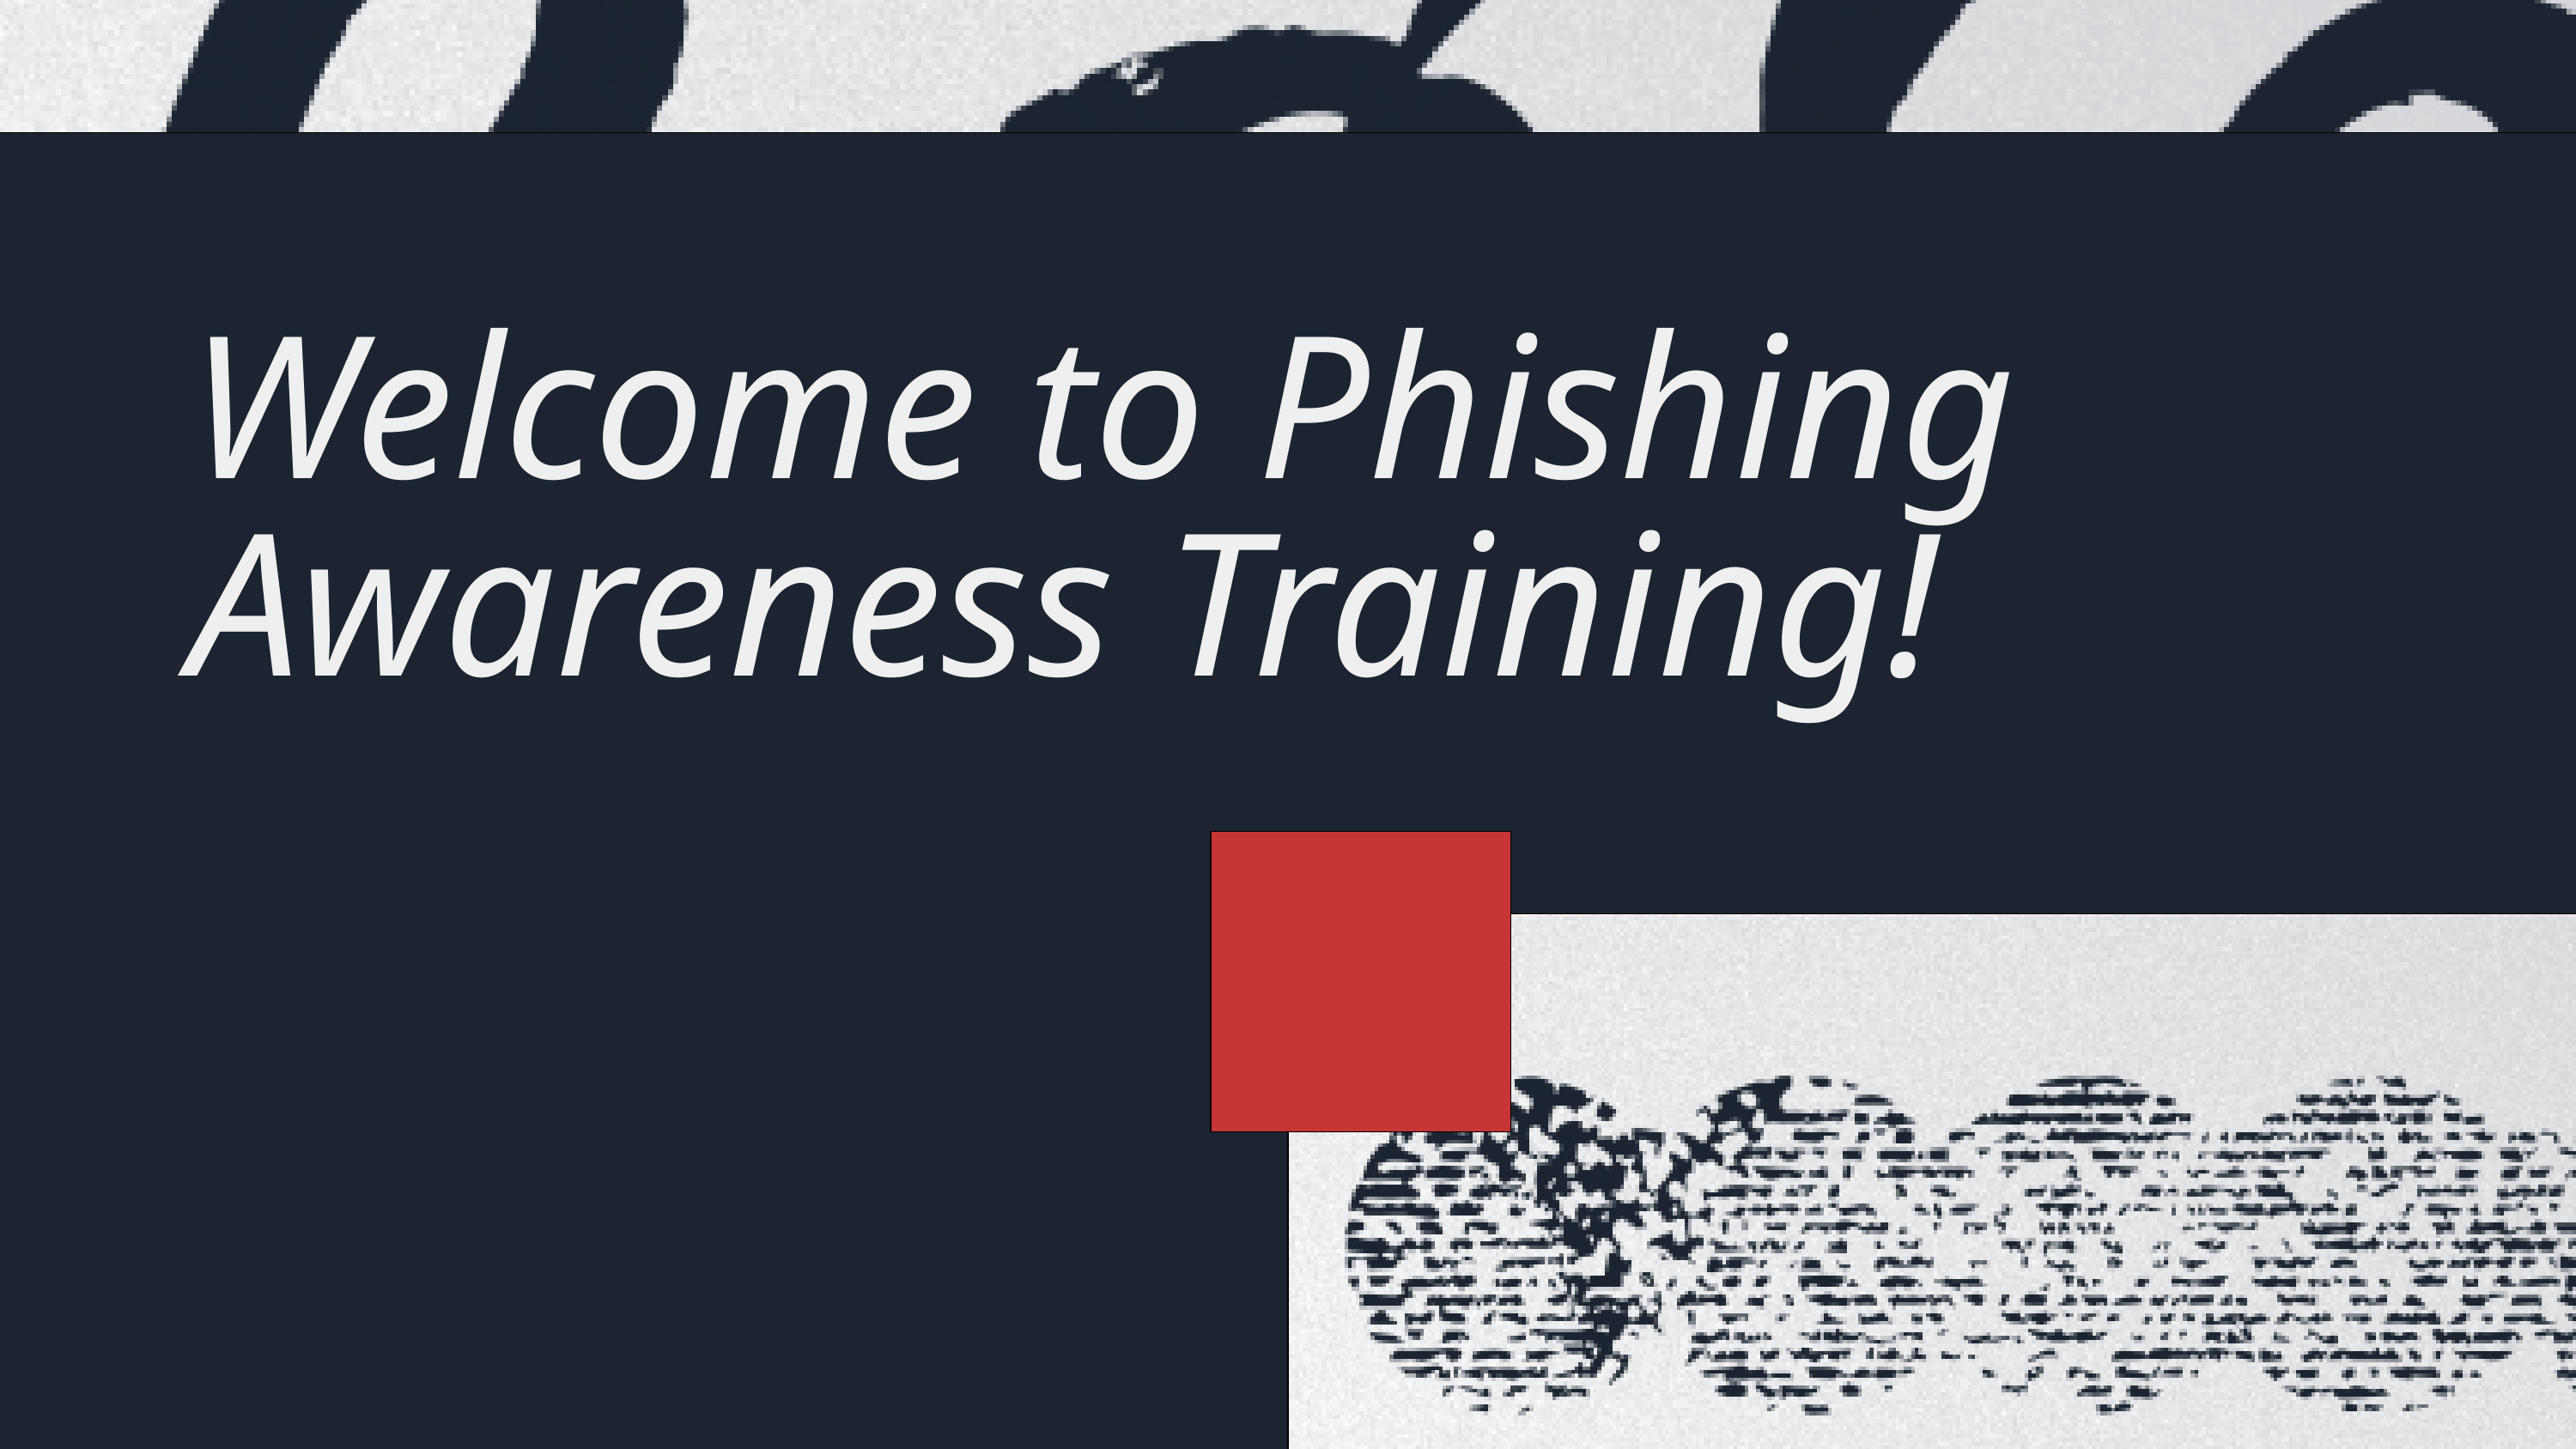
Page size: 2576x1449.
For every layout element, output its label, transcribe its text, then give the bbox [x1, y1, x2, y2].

text_box [0, 0, 2576, 133]
text_box Welcome to Phishing Awareness Training! [189, 319, 2112, 716]
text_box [1210, 831, 1511, 1132]
text_box [1288, 913, 2576, 1449]
